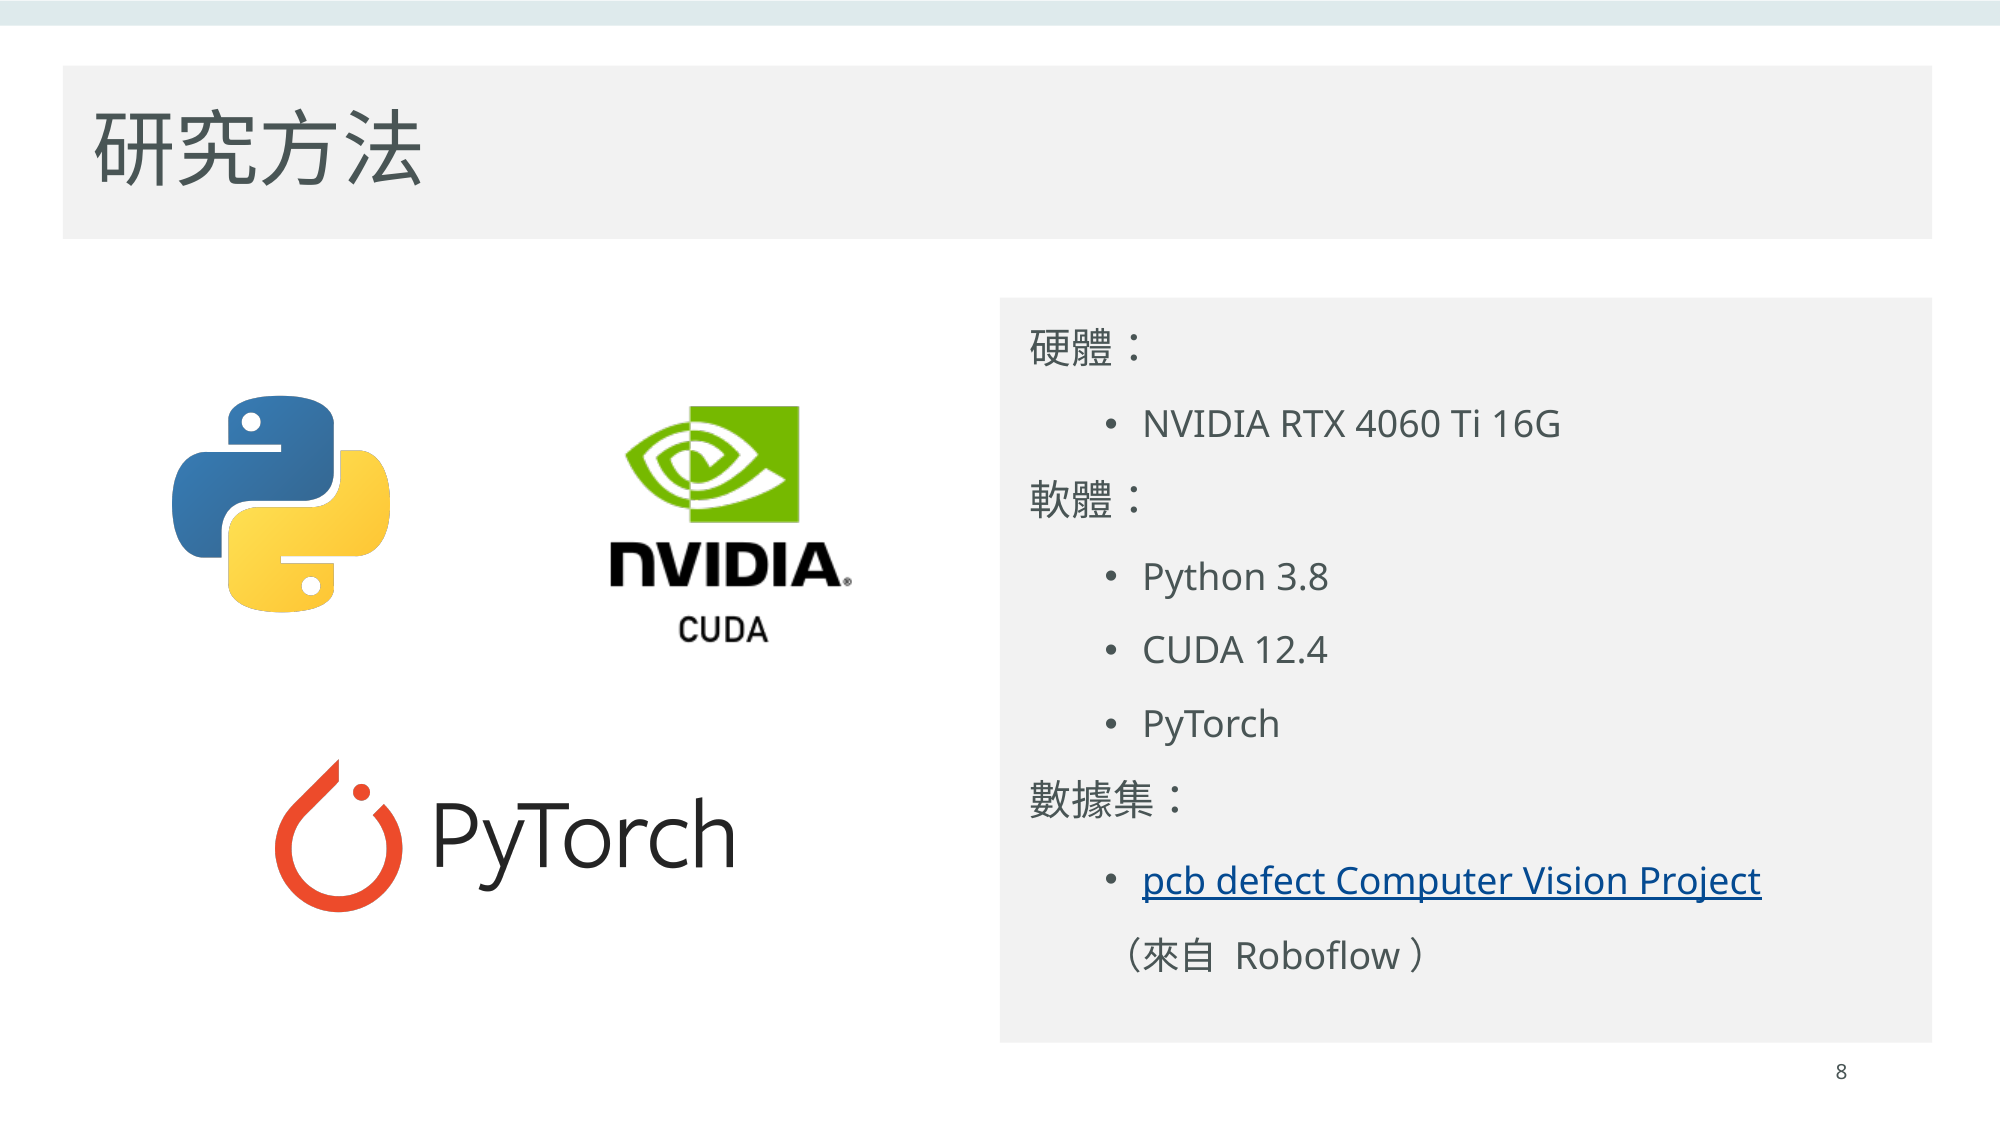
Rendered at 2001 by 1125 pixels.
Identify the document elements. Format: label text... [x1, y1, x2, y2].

picture [63, 287, 733, 950]
picture [518, 348, 923, 687]
title 研究方法 [62, 65, 1933, 239]
list 硬體： NVIDIA RTX 4060 Ti 16G 軟體： Python 3.8 CUDA 12.4 PyTorch 數據集： pcb defect Computer Vision Project （來自 Roboflow） [999, 297, 1933, 1043]
slide_number 8 [1412, 1042, 1863, 1103]
